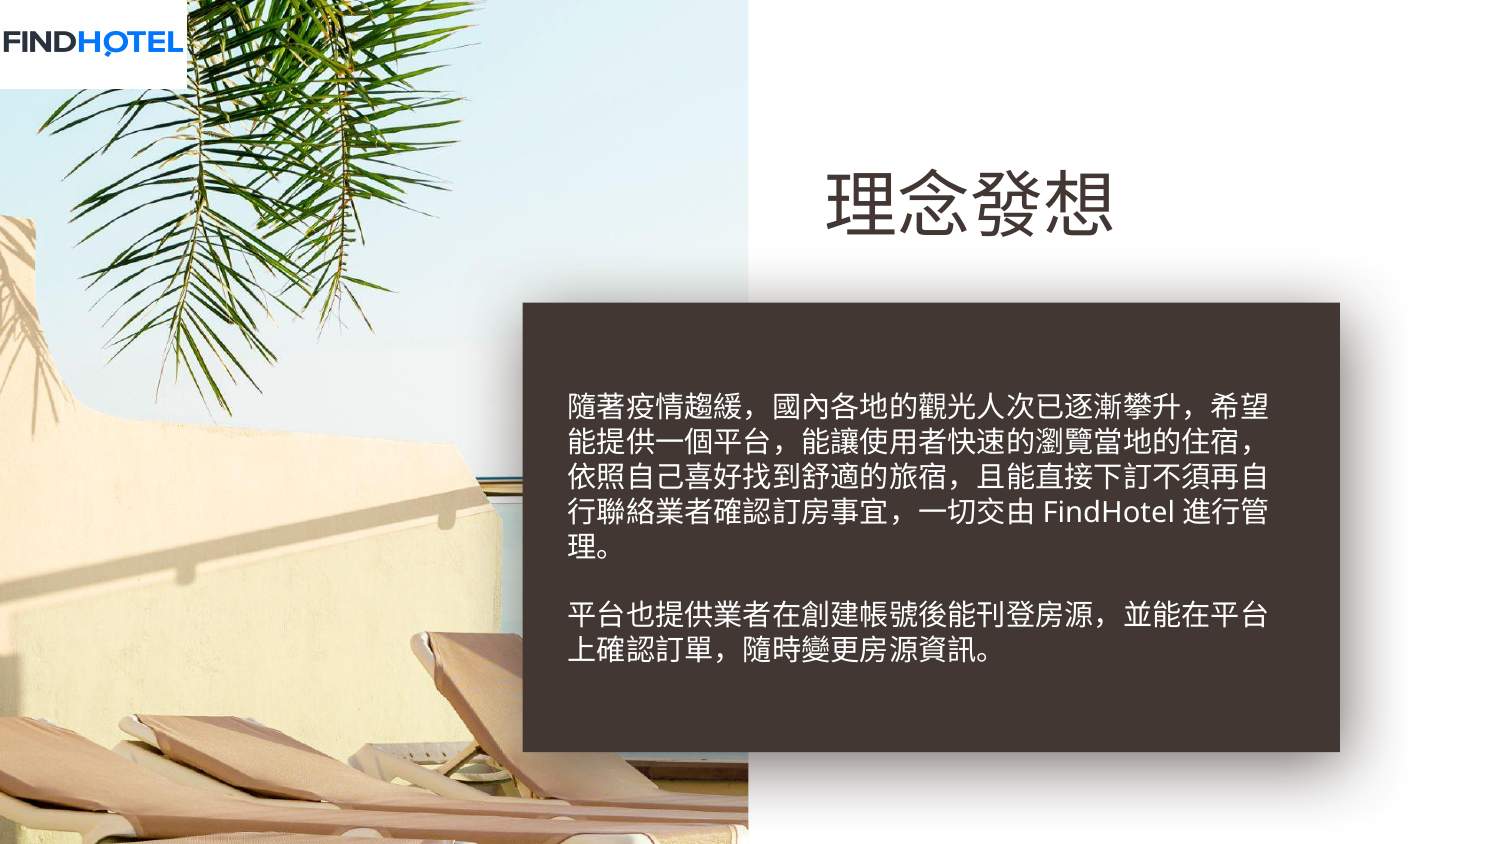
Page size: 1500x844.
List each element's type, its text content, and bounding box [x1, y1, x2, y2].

title 理念發想 [809, 91, 1340, 260]
subtitle 隨著疫情趨緩，國內各地的觀光人次已逐漸攀升，希望能提供一個平台，能讓使用者快速的瀏覽當地的住宿，依照自己喜好找到舒適的旅宿，且能直接下訂不須再自行聯絡業者確認訂房事宜，一切交由FindHotel進行管理。 平台也提供業者在創建帳號後能刊登房源，並能在平台上確認訂單，隨時變更房源資訊。 [752, 302, 1340, 753]
picture [0, 0, 749, 844]
